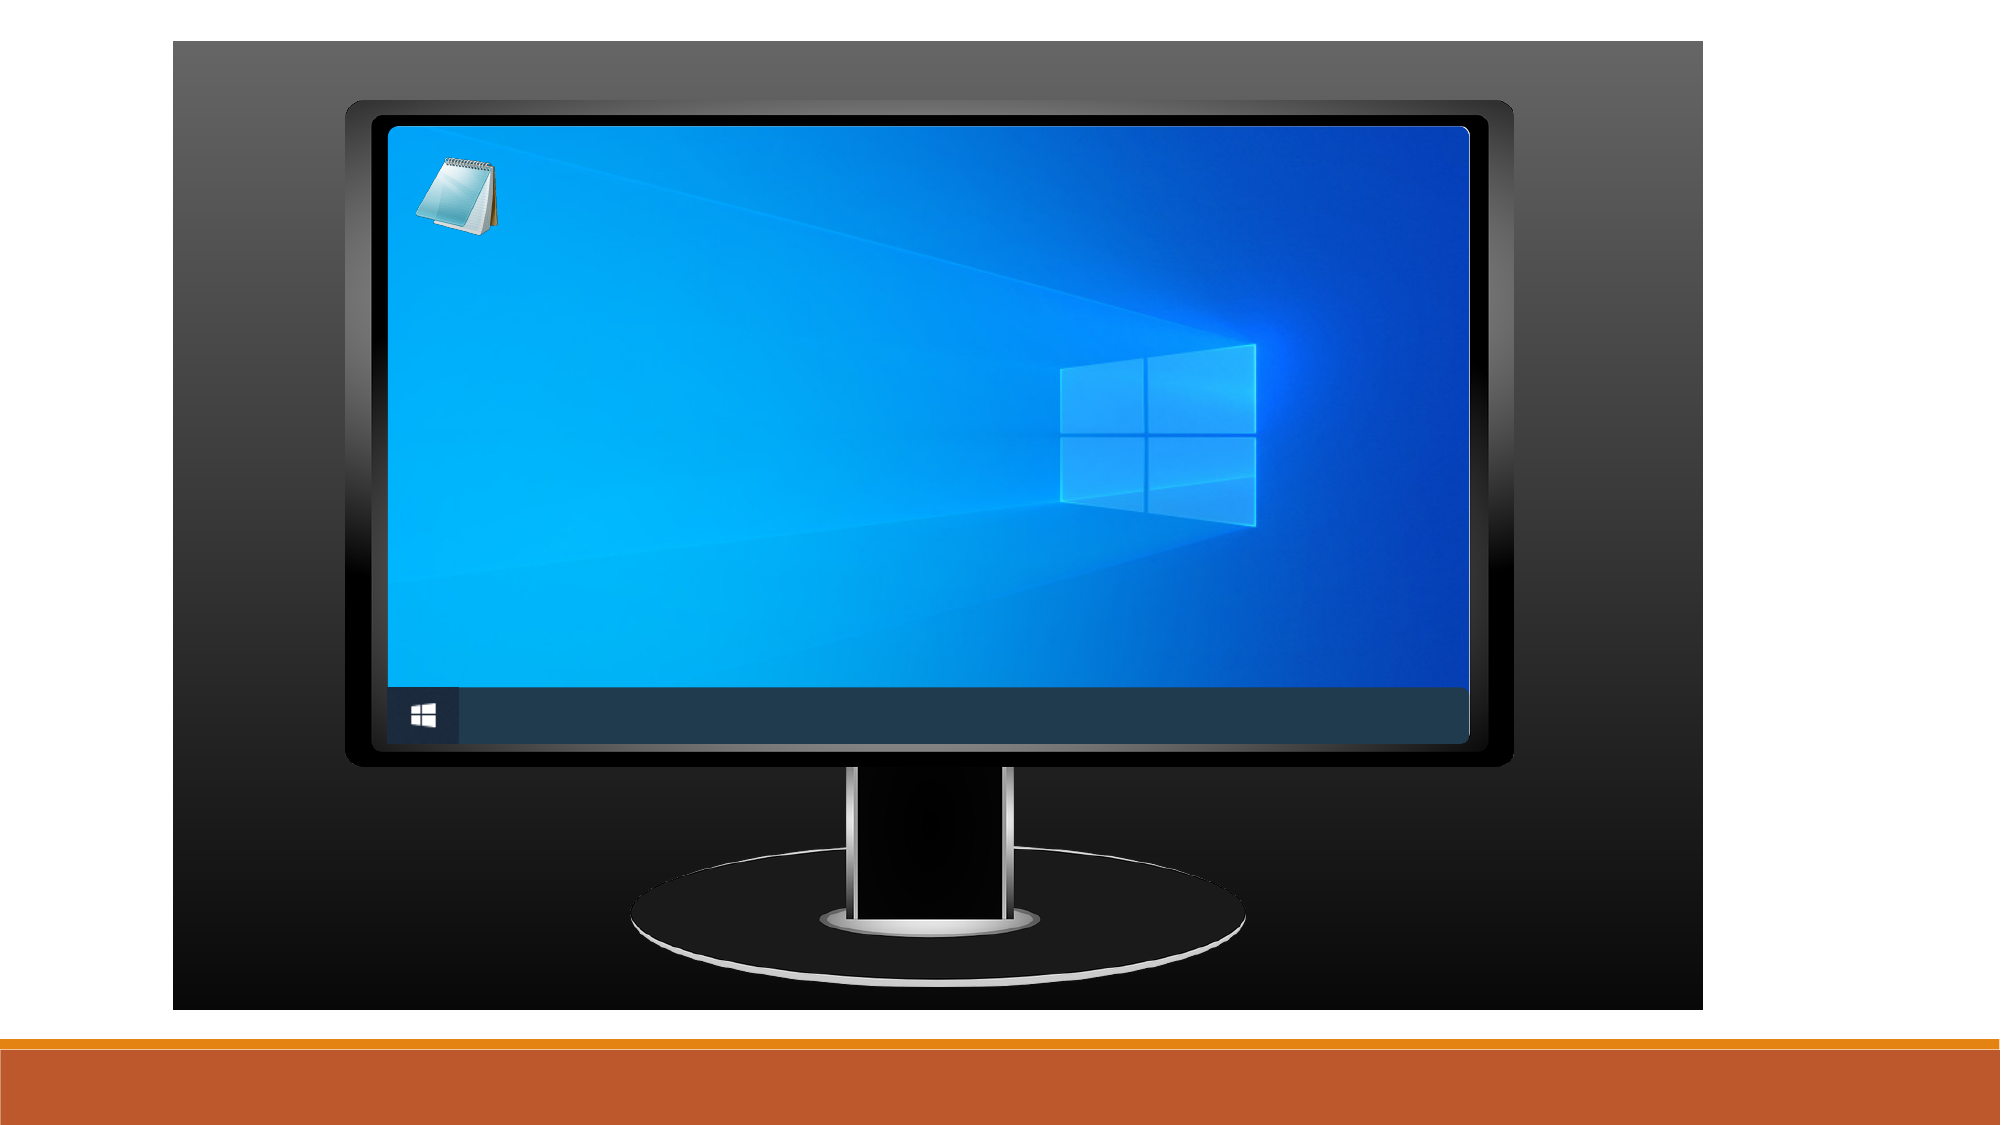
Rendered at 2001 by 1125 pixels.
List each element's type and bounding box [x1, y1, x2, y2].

picture [387, 688, 459, 745]
picture [417, 158, 497, 234]
text_box [173, 41, 1703, 1010]
text_box [344, 100, 1515, 987]
